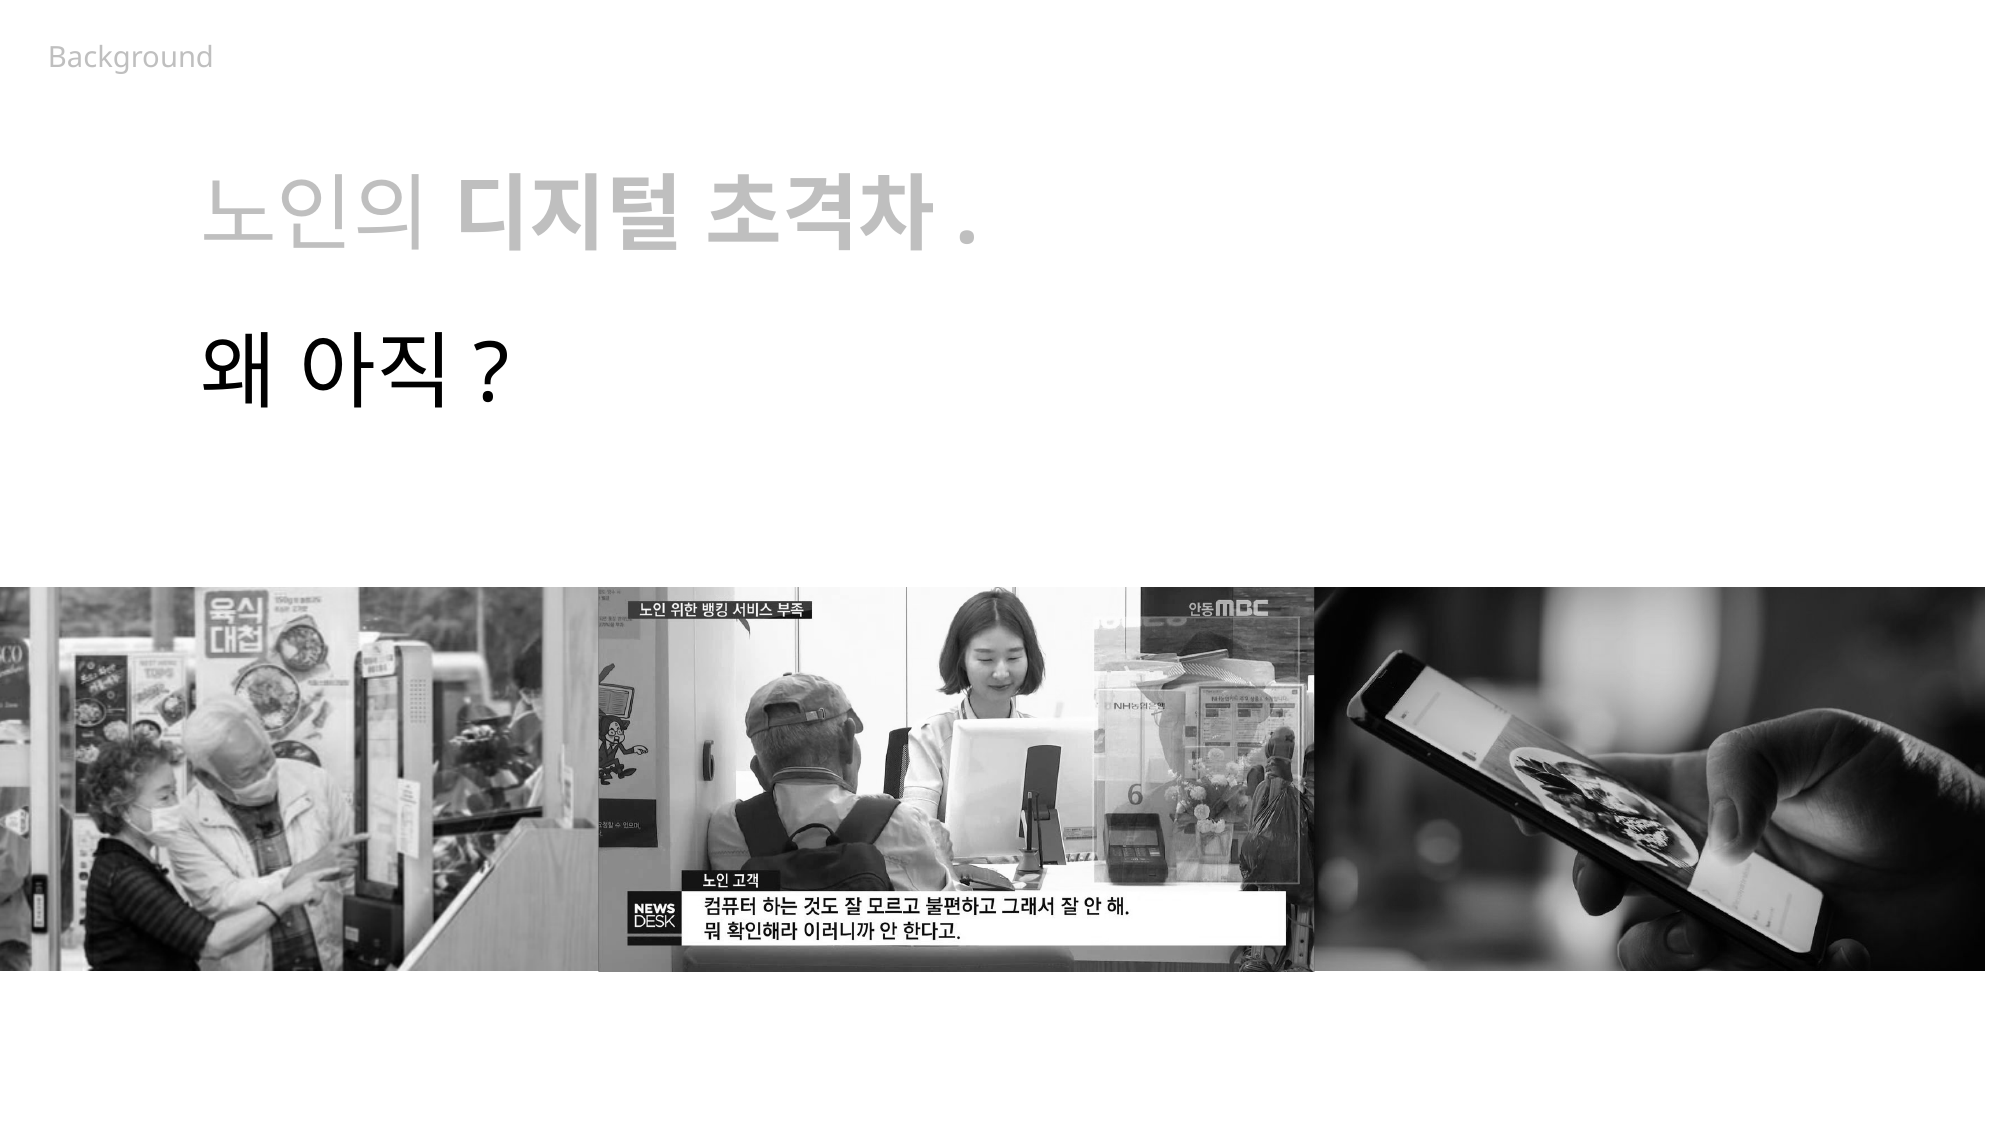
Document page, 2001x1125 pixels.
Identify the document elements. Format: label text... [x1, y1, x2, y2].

picture [0, 587, 1985, 972]
text_box 노인의 디지털 초격차. [185, 153, 1186, 268]
text_box Background [33, 30, 1034, 81]
text_box 왜 아직? [185, 310, 1186, 426]
